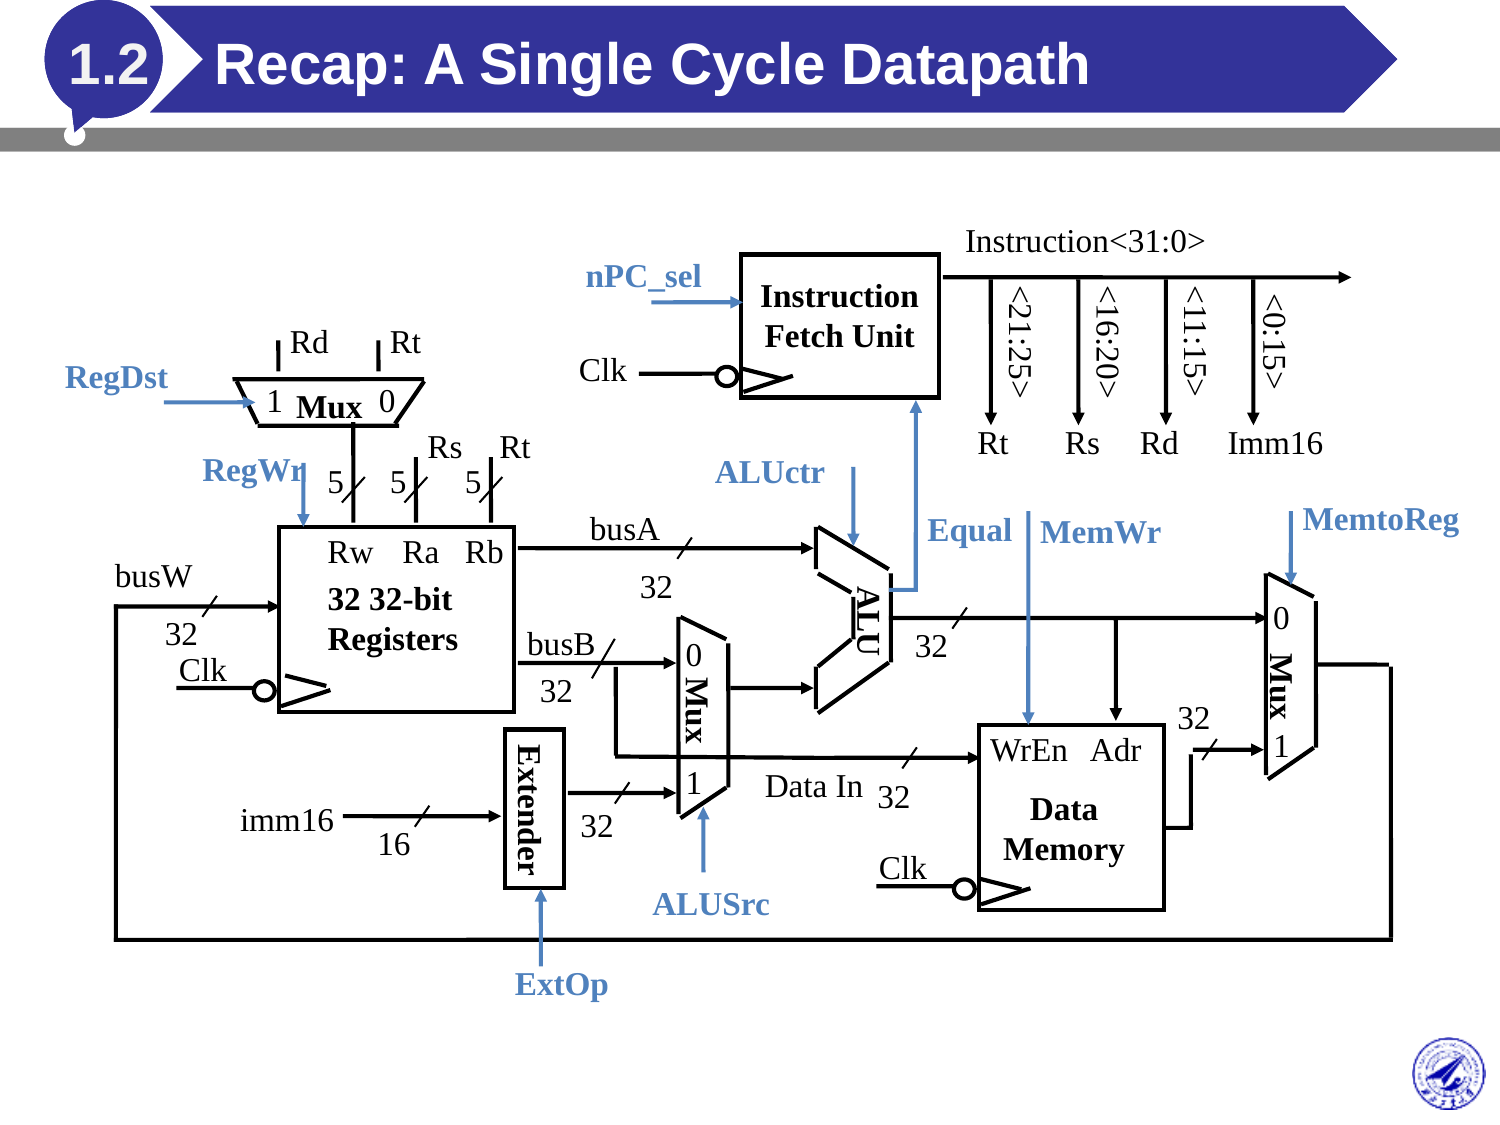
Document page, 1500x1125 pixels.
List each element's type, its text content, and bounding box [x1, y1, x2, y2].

text_box ALU [895, 590, 899, 672]
text_box 0 [364, 372, 411, 377]
text_box busW [99, 546, 208, 601]
text_box [909, 400, 923, 501]
text_box Mux [1256, 639, 1260, 736]
text_box 32 32-bit Registers [312, 570, 474, 665]
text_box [678, 616, 729, 819]
text_box [505, 729, 564, 888]
text_box [953, 879, 975, 899]
text_box Rs [412, 418, 478, 473]
text_box Rs [1050, 413, 1115, 469]
text_box Clk [864, 839, 942, 894]
text_box Rb [449, 523, 519, 578]
text_box Rw [312, 523, 387, 570]
text_box MemtoReg [1287, 490, 1475, 545]
text_box Instruction<31:0> [950, 212, 1222, 267]
text_box busB [512, 614, 611, 670]
text_box Clk [564, 341, 642, 396]
text_box Extender [504, 730, 559, 892]
text_box RegDst [49, 347, 184, 402]
text_box [611, 656, 670, 670]
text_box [1265, 573, 1317, 780]
text_box [651, 296, 743, 309]
text_box [1109, 620, 1123, 721]
text_box 32 [1162, 688, 1226, 744]
text_box [297, 462, 310, 527]
text_box [1022, 557, 1035, 725]
text_box Instruction Fetch Unit [745, 267, 935, 362]
text_box ExtOp [499, 954, 625, 1009]
text_box Data Memory [988, 779, 1141, 874]
text_box [741, 254, 939, 398]
text_box [685, 542, 810, 555]
list 1.2 [37, 19, 213, 113]
text_box 32 [624, 558, 688, 613]
text_box 5 [374, 453, 422, 508]
text_box Clk [164, 641, 242, 696]
text_box 32 [899, 616, 964, 671]
text_box 5 [312, 453, 359, 508]
text_box WrEn [975, 721, 1074, 776]
text_box Adr [1074, 721, 1157, 776]
text_box <16:20> [1082, 270, 1138, 414]
text_box ALU [895, 571, 899, 589]
text_box ALUctr [699, 442, 867, 498]
text_box Rd [1124, 413, 1194, 469]
text_box [278, 526, 514, 713]
text_box 32 [149, 604, 214, 660]
text_box [911, 751, 981, 764]
text_box Rt [962, 413, 1024, 469]
text_box ALUSrc [637, 874, 786, 930]
text_box [1210, 743, 1258, 756]
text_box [232, 378, 425, 426]
text_box [732, 681, 810, 695]
text_box Data In [750, 758, 879, 811]
text_box Equal [912, 501, 1028, 556]
text_box [716, 366, 738, 387]
text_box nPC_sel [570, 247, 718, 302]
text_box 1 [251, 372, 298, 377]
text_box <21:25> [995, 270, 1050, 414]
text_box Rd [274, 313, 344, 368]
text_box MemWr [1025, 502, 1177, 557]
text_box 16 [362, 814, 426, 869]
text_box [815, 526, 892, 714]
text_box RegWr [187, 441, 321, 496]
text_box [534, 889, 548, 954]
text_box 32 [565, 797, 629, 852]
text_box [1029, 611, 1258, 625]
text_box Rt [484, 418, 546, 473]
text_box [214, 600, 281, 613]
text_box 32 [862, 767, 926, 823]
text_box <11:15> [1170, 270, 1225, 413]
text_box Rt [374, 313, 437, 368]
text_box [1225, 271, 1352, 284]
title Recap: A Single Cycle Datapath [200, 18, 1398, 125]
text_box 32 [524, 670, 589, 716]
text_box imm16 [225, 791, 350, 846]
text_box [426, 810, 502, 823]
text_box busA [574, 499, 676, 555]
text_box [253, 681, 275, 701]
text_box <0:15> [1249, 278, 1304, 406]
text_box [978, 725, 1164, 911]
text_box 5 [449, 453, 497, 508]
picture [1412, 1037, 1486, 1110]
text_box Ra [387, 523, 449, 570]
text_box [623, 786, 670, 800]
text_box Imm16 [1212, 413, 1339, 469]
